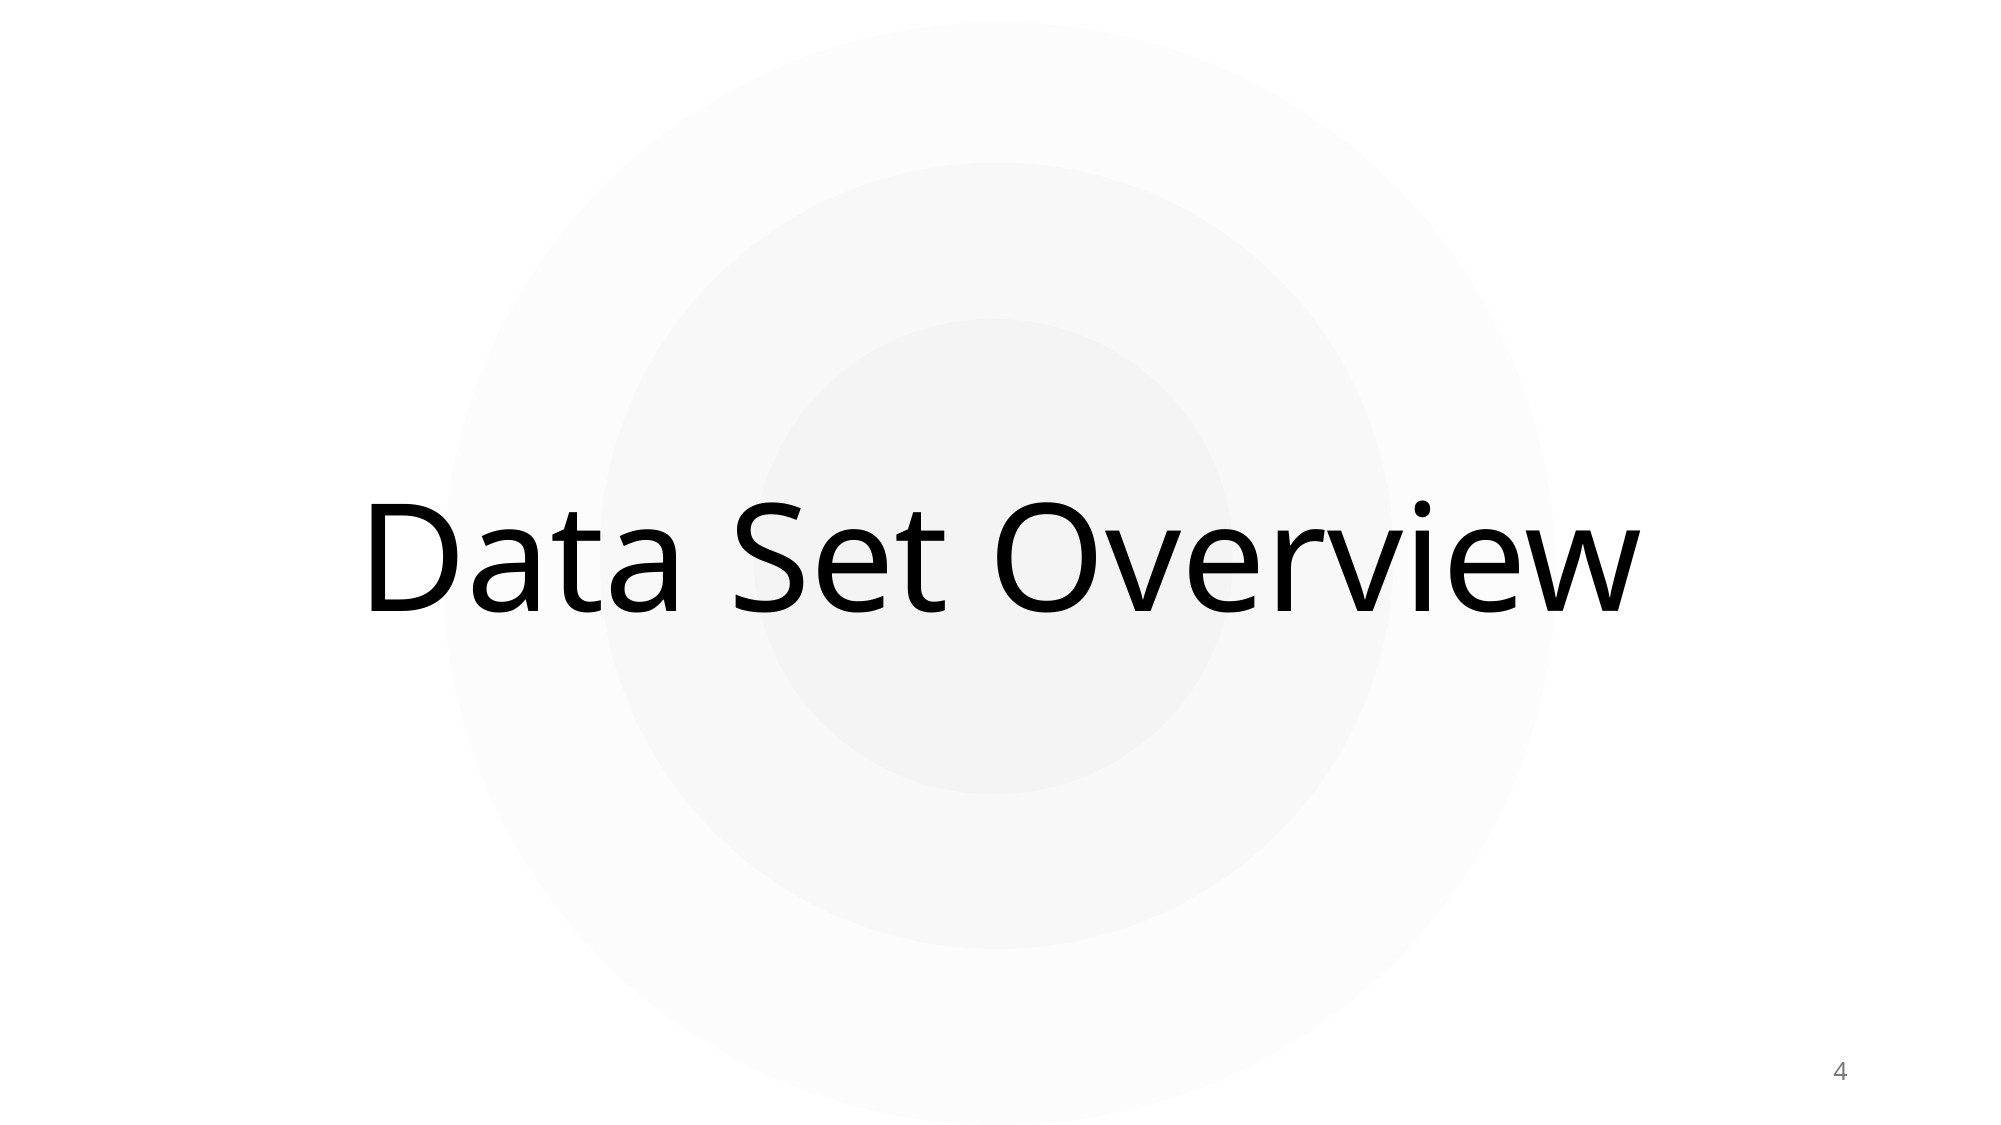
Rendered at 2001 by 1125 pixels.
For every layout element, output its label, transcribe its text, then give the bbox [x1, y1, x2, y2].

title Data Set Overview [137, 453, 1863, 672]
slide_number 4 [1412, 1042, 1863, 1103]
